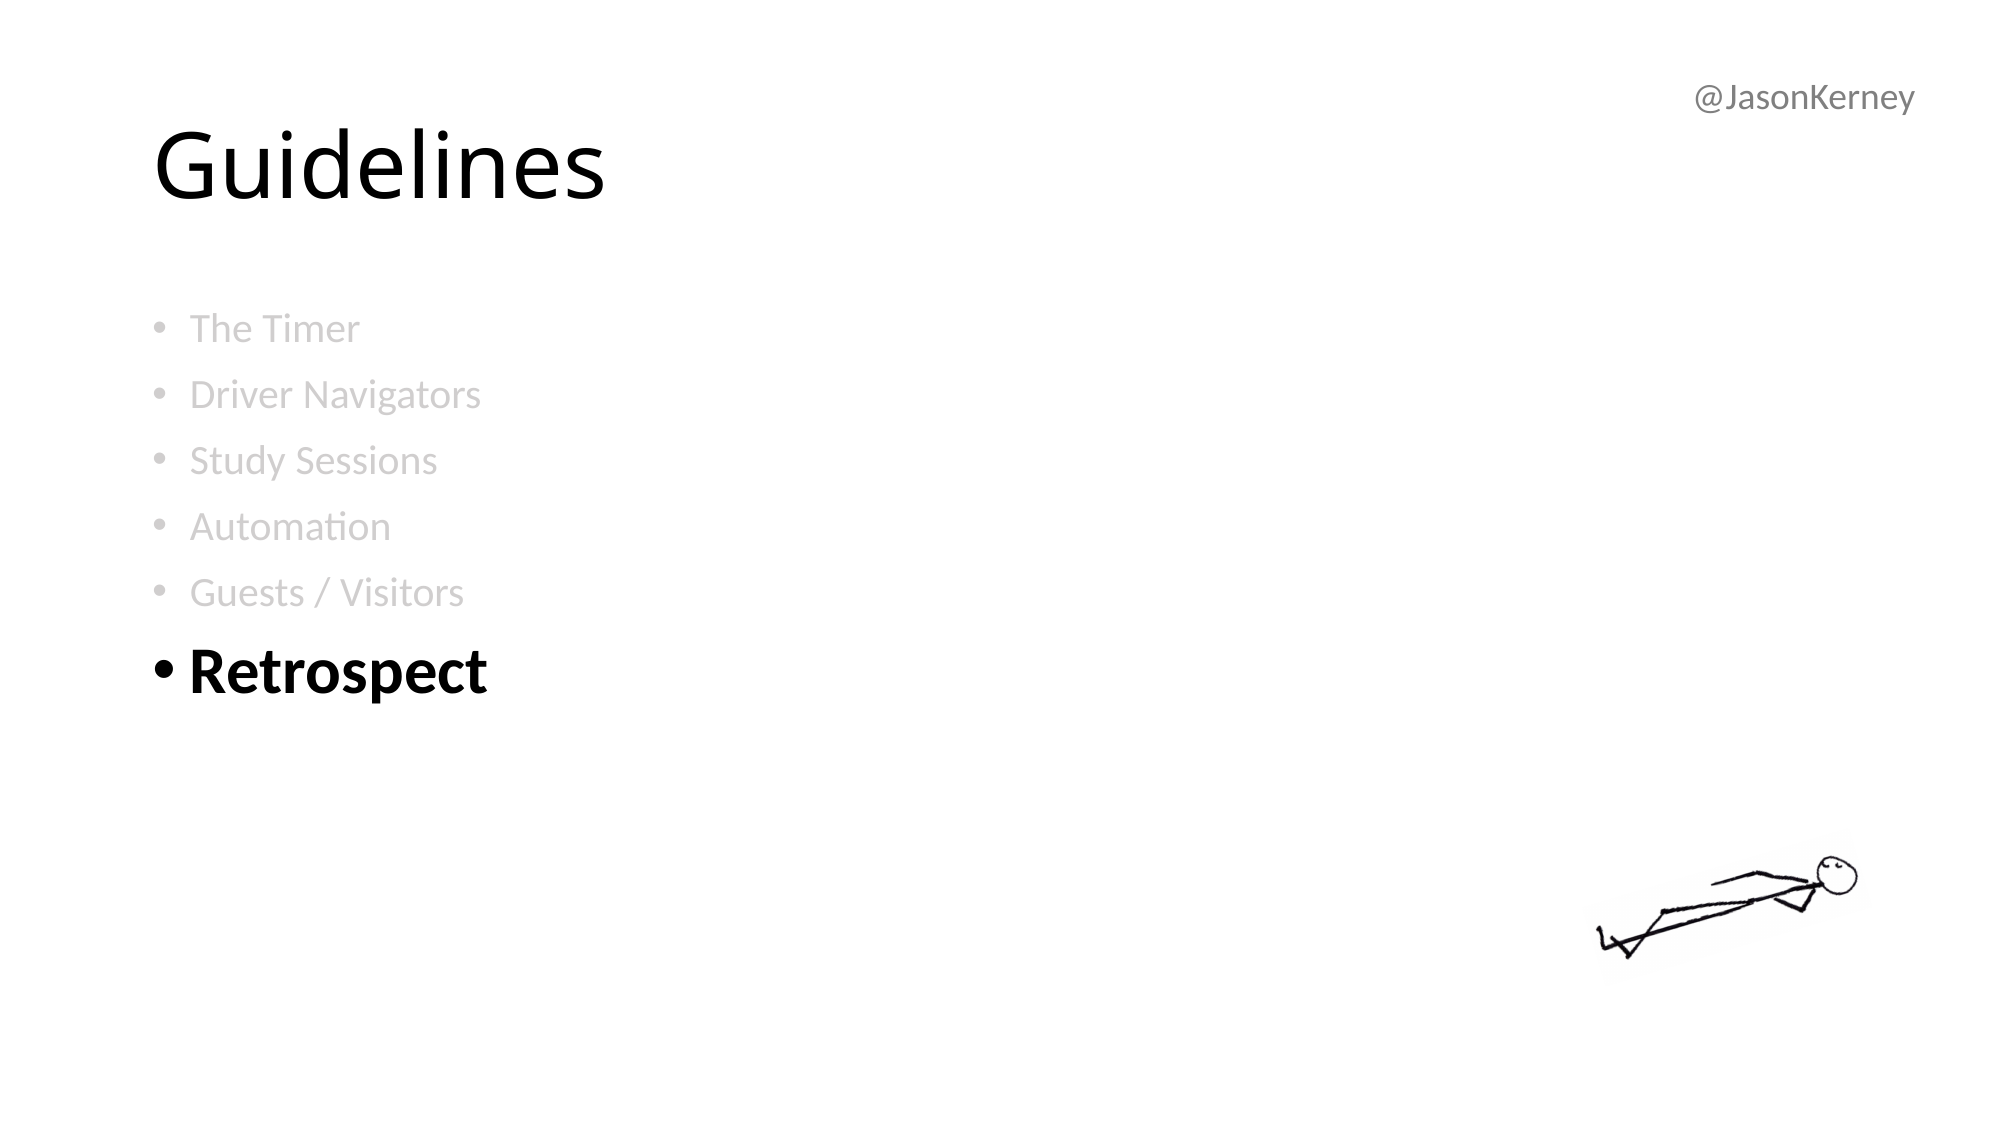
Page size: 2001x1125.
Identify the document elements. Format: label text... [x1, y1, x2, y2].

list The Timer Driver Navigators Study Sessions Automation Guests / Visitors Retrospect [137, 299, 1863, 1014]
title Guidelines [137, 59, 1863, 278]
text_box @JasonKerney [1677, 64, 1931, 125]
picture [1583, 829, 1871, 985]
